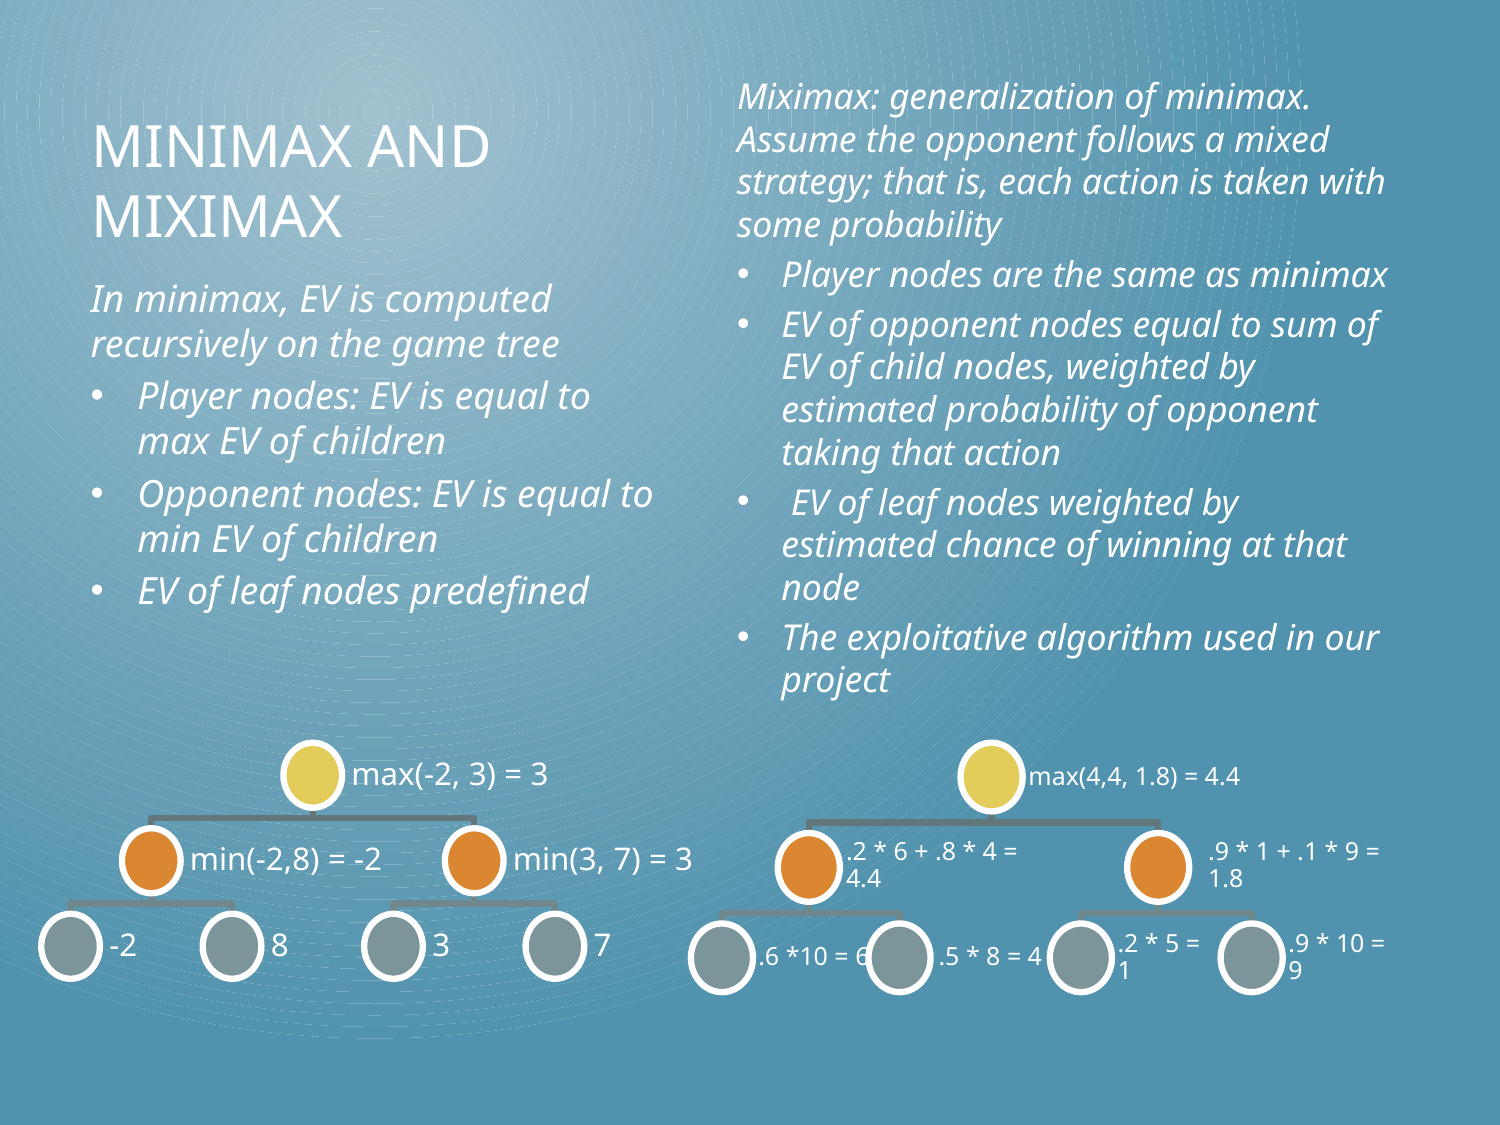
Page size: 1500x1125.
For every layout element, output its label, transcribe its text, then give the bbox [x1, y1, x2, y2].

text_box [41, 742, 687, 979]
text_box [690, 742, 1412, 993]
title Minimax and miximax [76, 101, 670, 267]
list In minimax, EV is computed recursively on the game tree Player nodes: EV is equal to max EV of children Opponent nodes: EV is equal to min EV of children EV of leaf nodes predefined [75, 267, 673, 669]
list Miximax: generalization of minimax. Assume the opponent follows a mixed strategy; that is, each action is taken with some probability Player nodes are the same as minimax EV of opponent nodes equal to sum of EV of child nodes, weighted by estimated probability of opponent taking that action EV of leaf nodes weighted by estimated chance of winning at that node The exploitative algorithm used in our project [722, 66, 1410, 716]
